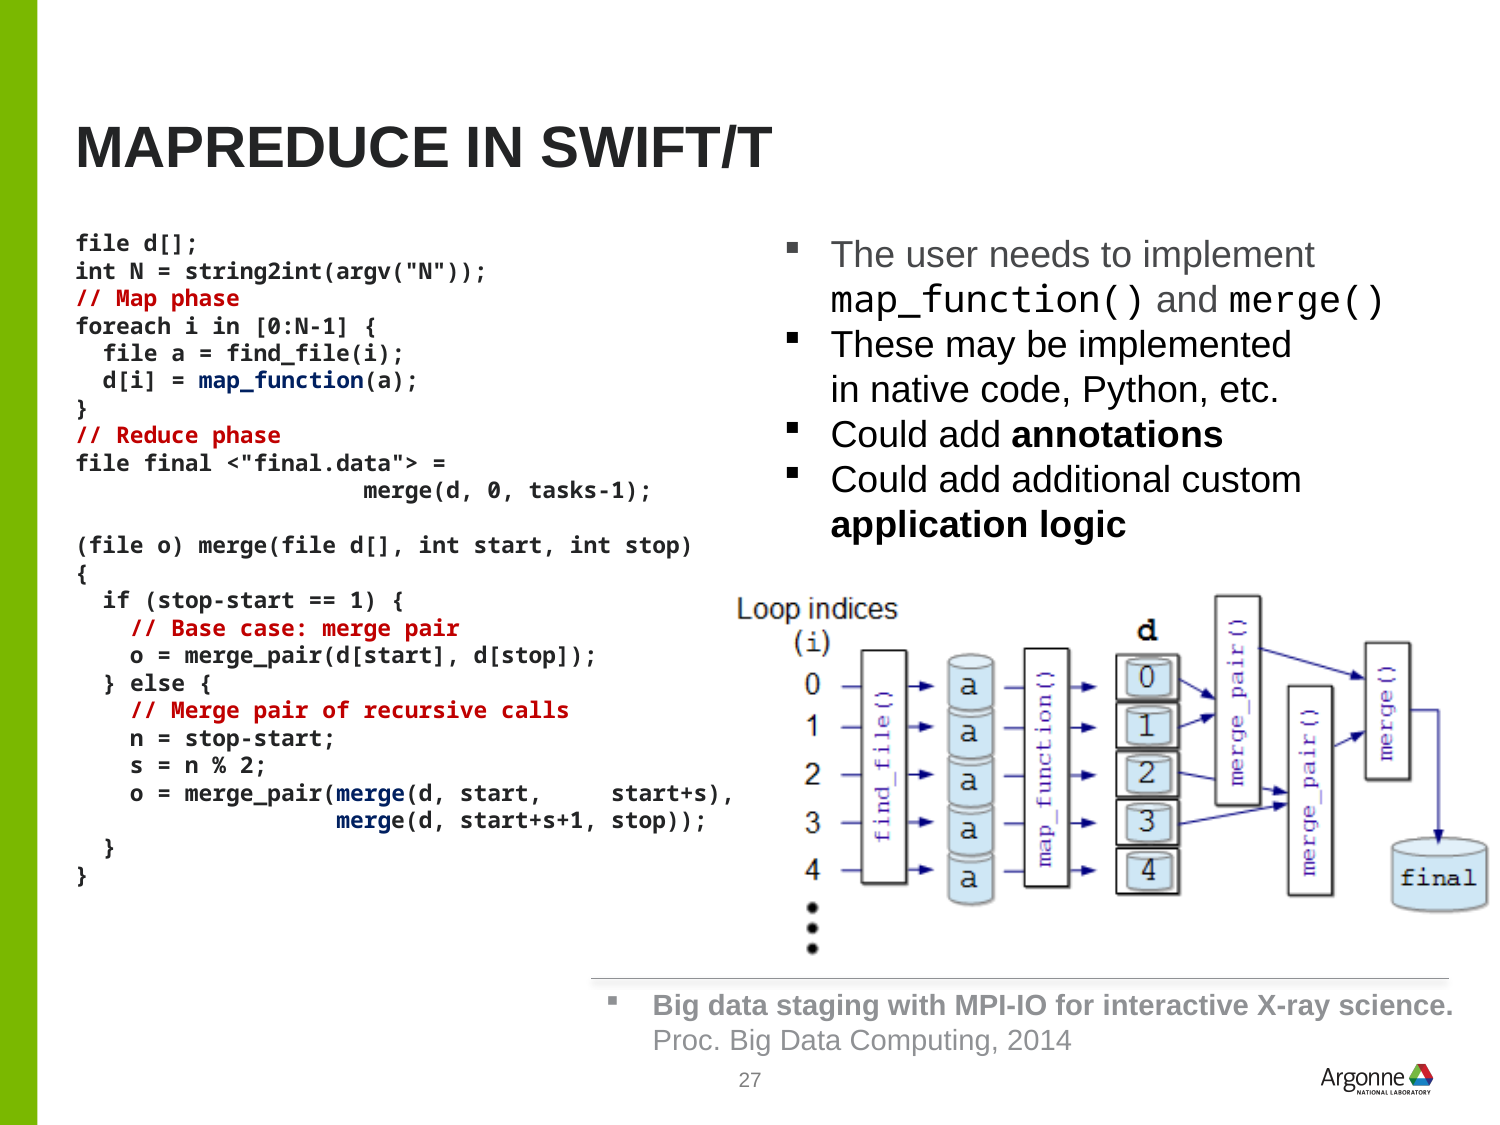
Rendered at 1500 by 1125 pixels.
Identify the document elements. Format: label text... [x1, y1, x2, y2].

slide_number 27 [712, 1064, 788, 1092]
picture [717, 585, 1493, 965]
picture [1315, 1064, 1442, 1102]
title Mapreduce in swift/t [75, 45, 1449, 182]
list file d[]; int N = string2int(argv("N")); // Map phase foreach i in [0:N-1] { file a = find_file(i); d[i] = map_function(a); } // Reduce phase file final <"final.data"> = merge(d, 0, tasks-1); (file o) merge(file d[], int start, int stop) { if (stop-start == 1) { // Base case: merge pair o = merge_pair(d[start], d[stop]); } else { // Merge pair of recursive calls n = stop-start; s = n % 2; o = merge_pair(merge(d, start, start+s), merge(d, start+s+1, stop)); } } [75, 201, 763, 927]
text_box The user needs to implement map_function() and merge() These may be implemented in native code, Python, etc. Could add annotations Could add additional custom application logic [768, 222, 1493, 552]
text_box Big data staging with MPI-IO for interactive X-ray science. Proc. Big Data Computing, 2014 [591, 979, 1484, 1064]
